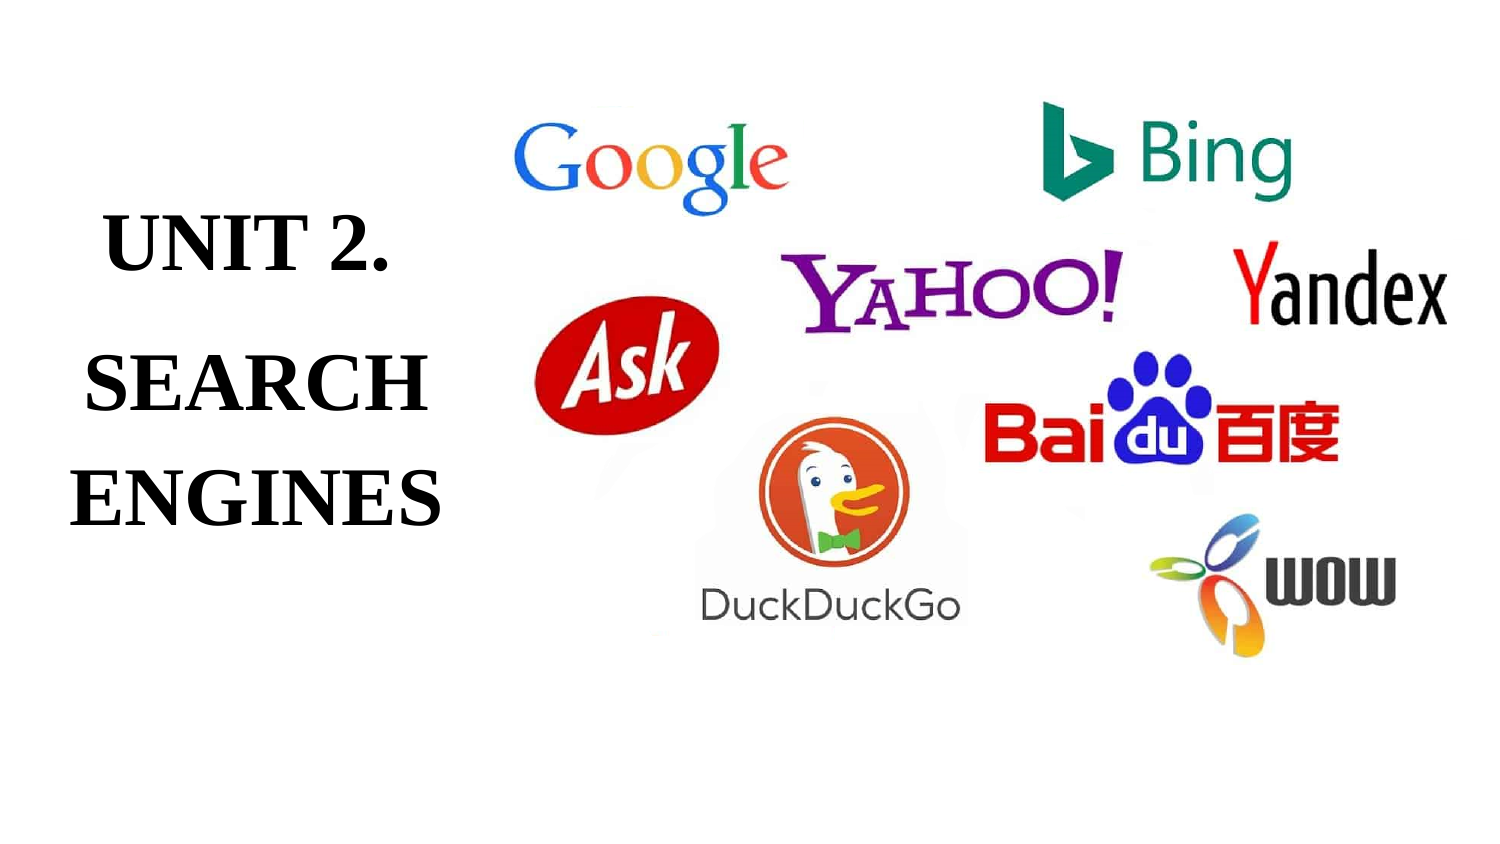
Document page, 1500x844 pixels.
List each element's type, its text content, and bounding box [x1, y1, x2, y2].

list UNIT 2. SEARCH ENGINES [0, 157, 513, 718]
picture [486, 89, 1482, 687]
